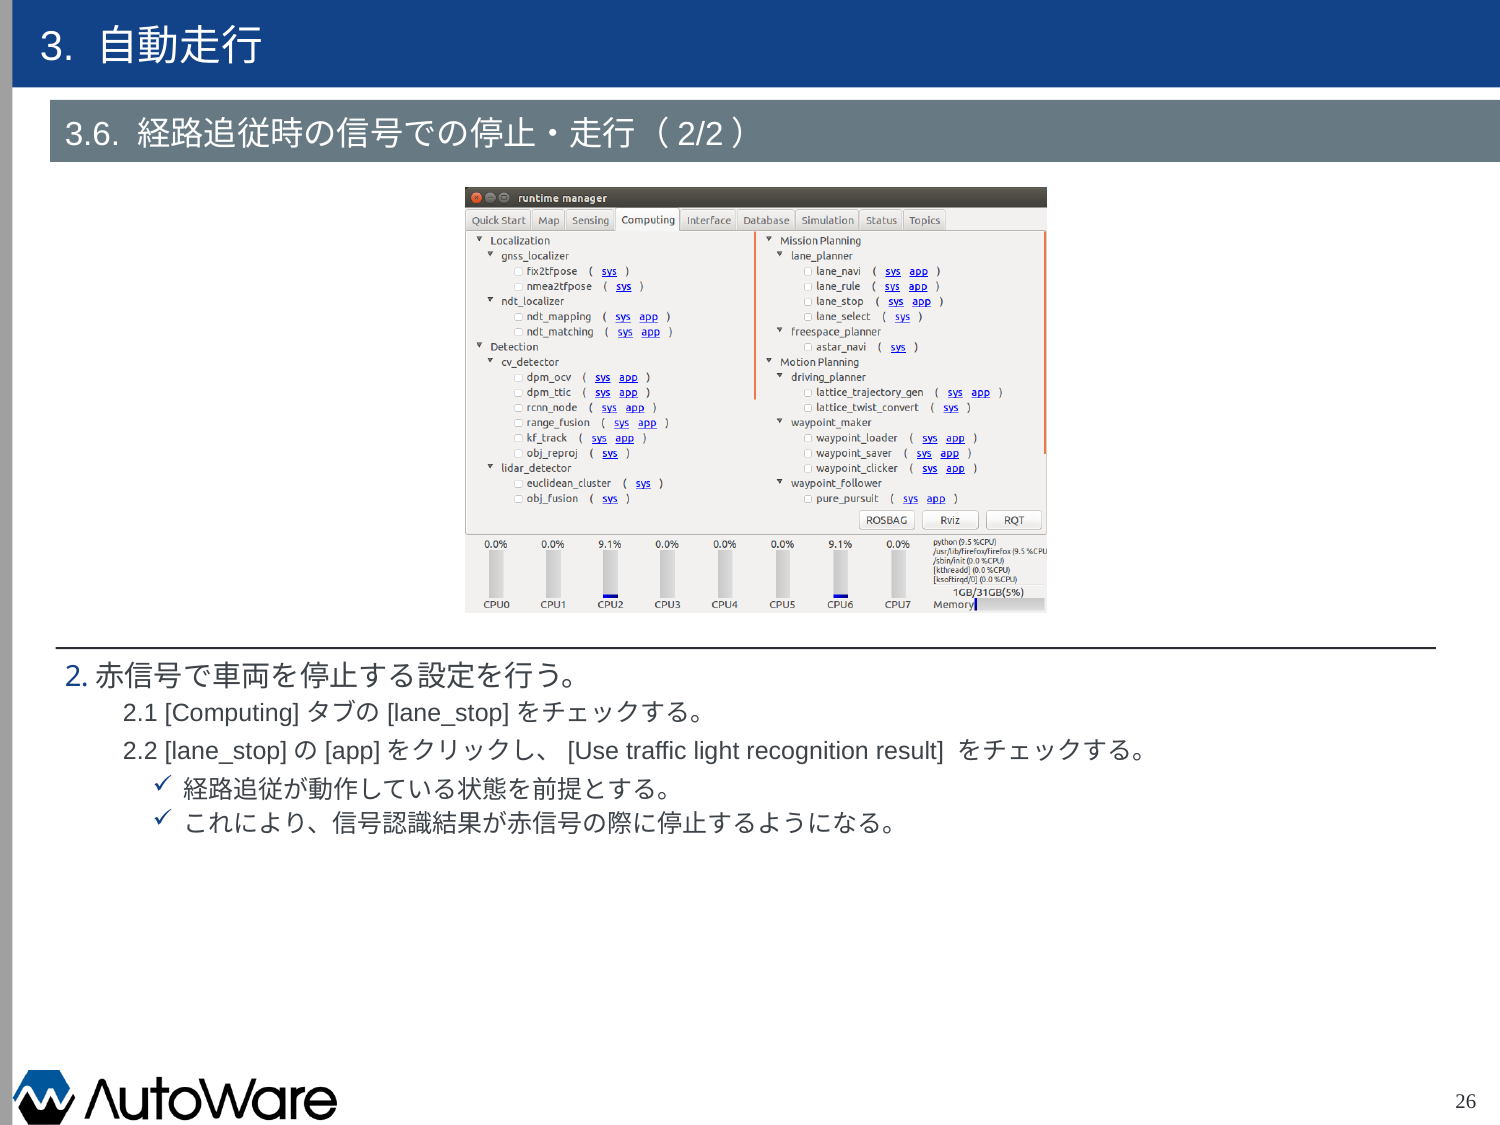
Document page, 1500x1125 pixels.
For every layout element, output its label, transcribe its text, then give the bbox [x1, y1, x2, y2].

list 3.6. 経路追従時の信号での停止・走行（2/2） [50, 102, 1500, 162]
picture [12, 1070, 338, 1125]
slide_number 26 [1328, 1074, 1492, 1125]
picture [274, 187, 1238, 613]
title 3. 自動走行 [24, 0, 1500, 88]
list 赤信号で車両を停止する設定を行う。 2.1 [Computing]タブの[lane_stop]をチェックする。 2.2 [lane_stop]の[app]をクリックし、[Use traffic light recognition result] をチェックする。 経路追従が動作している状態を前提とする。 これにより、信号認識結果が赤信号の際に停止するようになる。 [50, 650, 1450, 1050]
